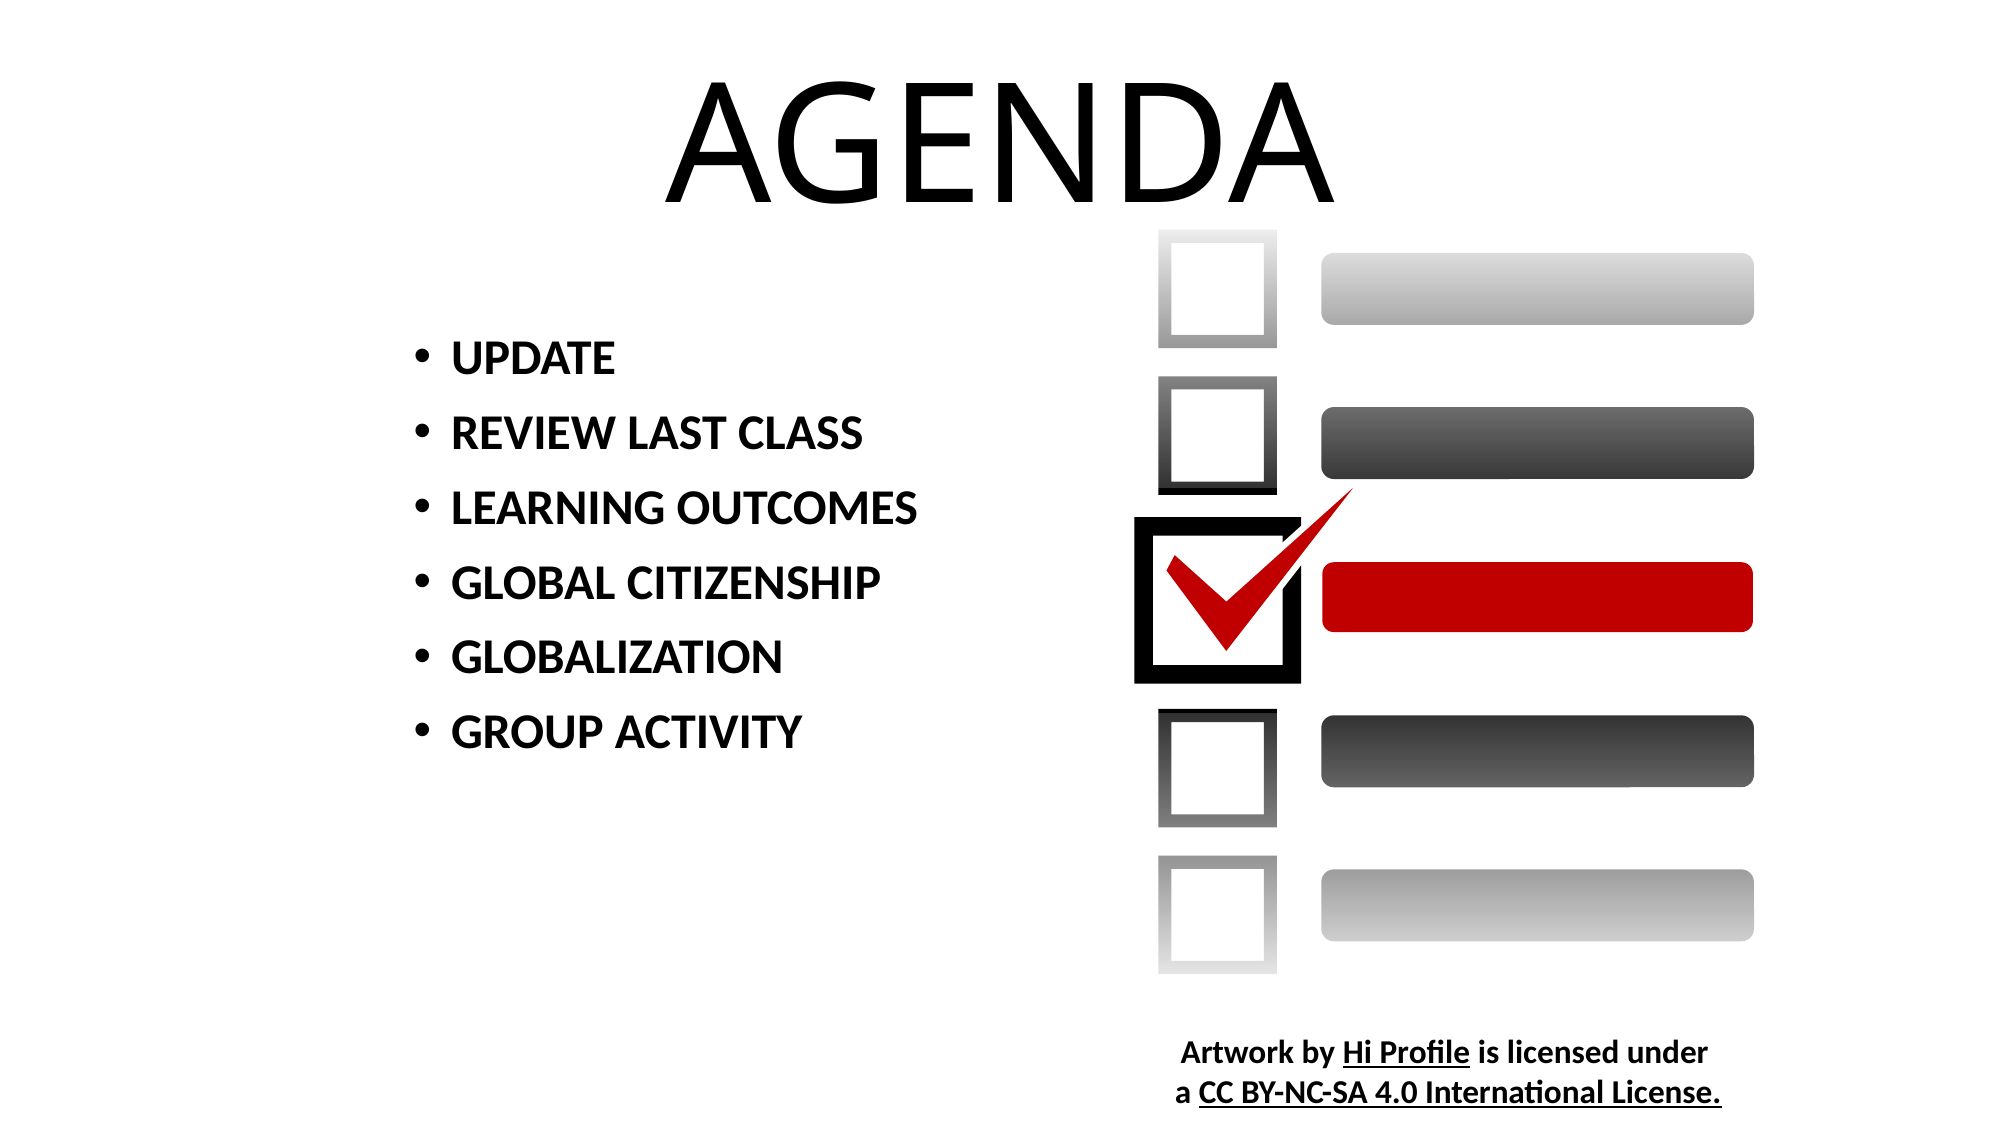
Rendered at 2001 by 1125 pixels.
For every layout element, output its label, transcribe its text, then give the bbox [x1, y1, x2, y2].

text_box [1095, 208, 1802, 1120]
text_box UPDATE REVIEW LAST CLASS LEARNING OUTCOMES GLOBAL CITIZENSHIP GLOBALIZATION GROUP ACTIVITY [398, 323, 951, 844]
title AGENDA [61, 39, 1940, 257]
